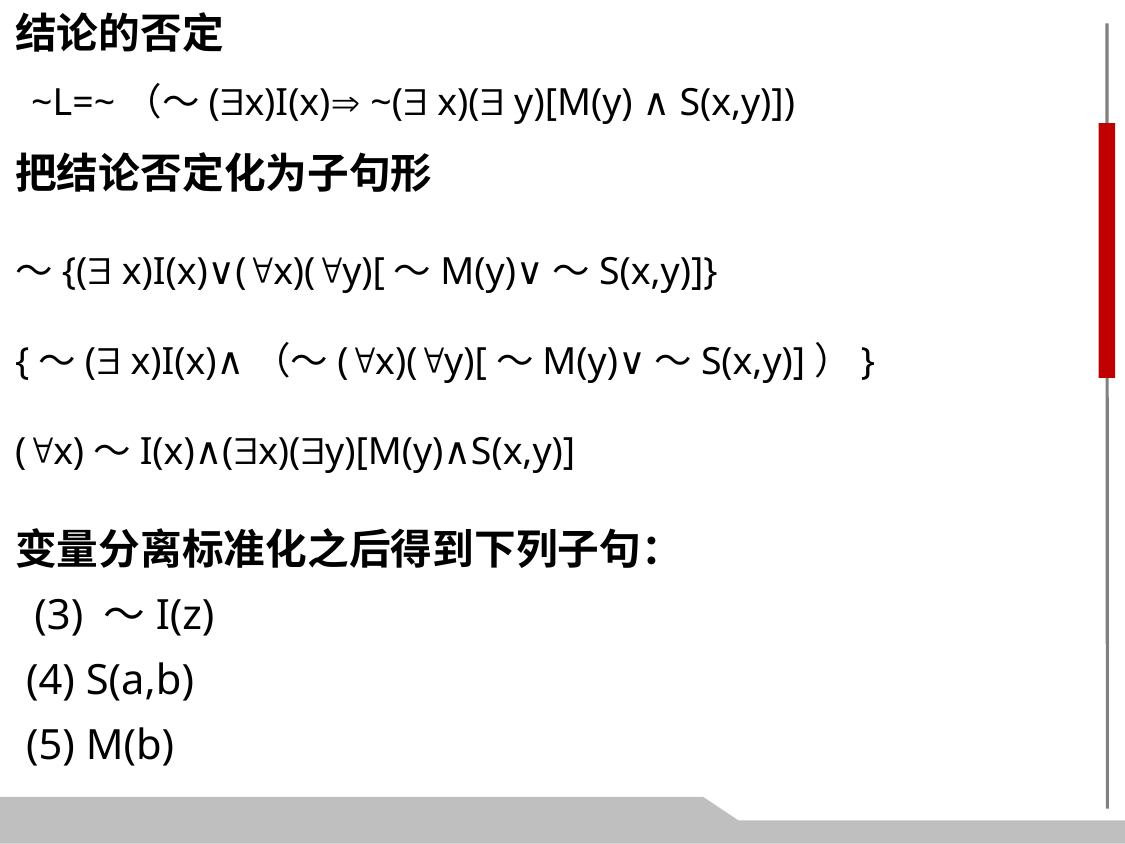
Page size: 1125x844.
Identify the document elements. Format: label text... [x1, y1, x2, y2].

text_box 结论的否定 把结论否定化为子句形 ～{( x)I(x)∨(x)(y)[～M(y)∨～S(x,y)]} {～( x)I(x)∧（～(x)(y)[～M(y)∨～S(x,y)]）} (x)～I(x)∧(x)(y)[M(y)∧S(x,y)] 变量分离标准化之后得到下列子句： (3) ～I(z) (4) S(a,b) (5) M(b) [0, 0, 1125, 835]
text_box ~L=~（～(x)I(x) ~( x)( y)[M(y) ∧ S(x,y)]) [16, 57, 1012, 131]
